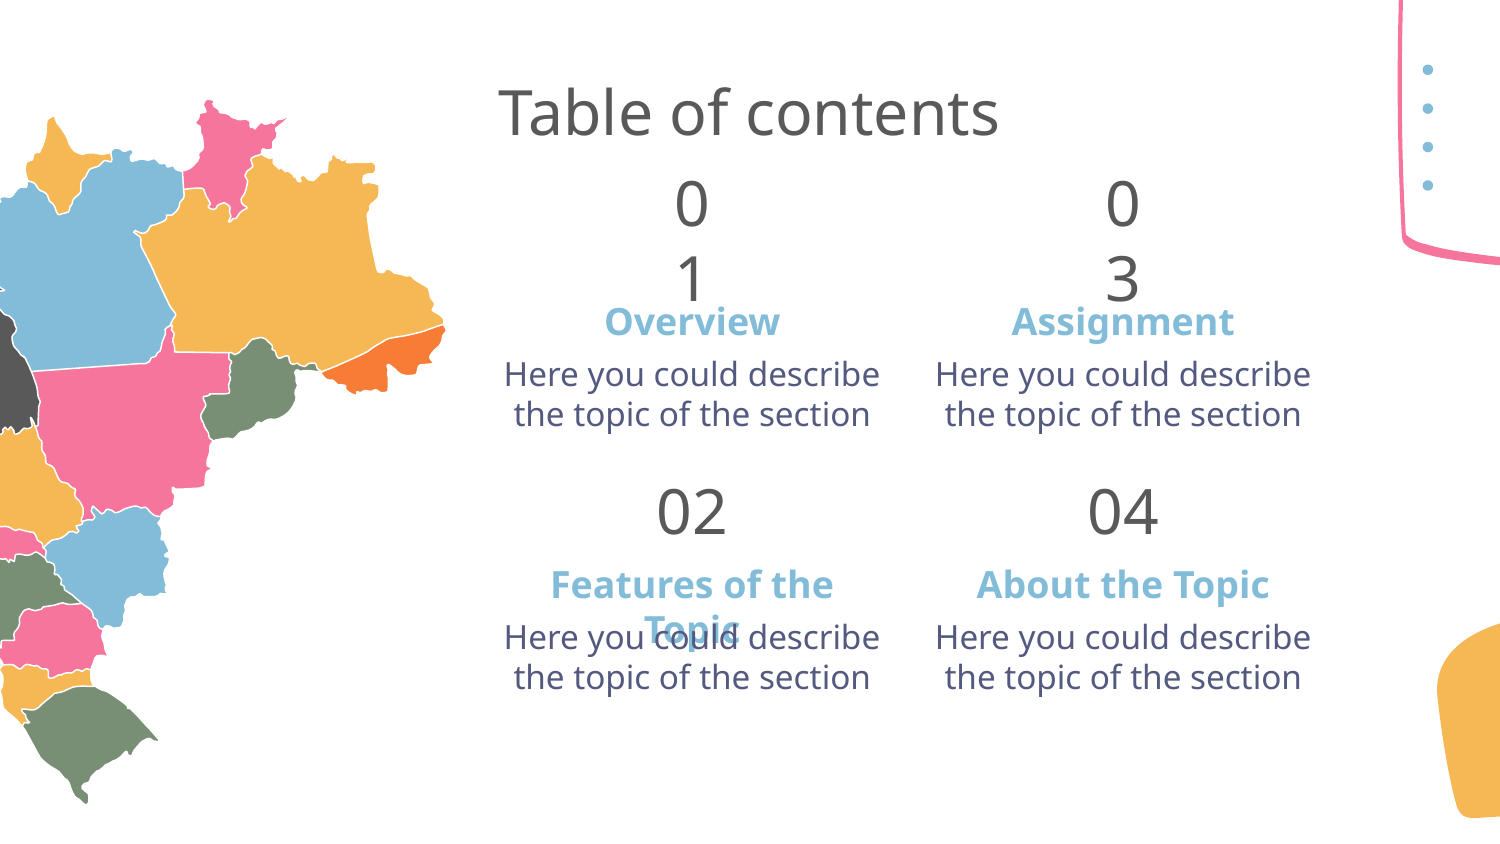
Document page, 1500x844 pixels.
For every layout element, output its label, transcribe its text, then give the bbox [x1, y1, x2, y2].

subtitle Assignment [915, 282, 1332, 337]
title 01 [646, 192, 739, 287]
subtitle Here you could describe the topic of the section [915, 601, 1332, 696]
subtitle Here you could describe the topic of the section [915, 337, 1332, 432]
title 03 [1074, 192, 1173, 287]
subtitle Here you could describe the topic of the section [484, 601, 901, 696]
subtitle Here you could describe the topic of the section [484, 337, 901, 432]
title 02 [639, 462, 746, 557]
subtitle Features of the Topic [484, 546, 901, 601]
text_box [0, 98, 448, 806]
subtitle About the Topic [915, 546, 1332, 601]
title Table of contents [119, 58, 1381, 153]
subtitle Overview [484, 282, 901, 337]
title 04 [1070, 462, 1177, 557]
